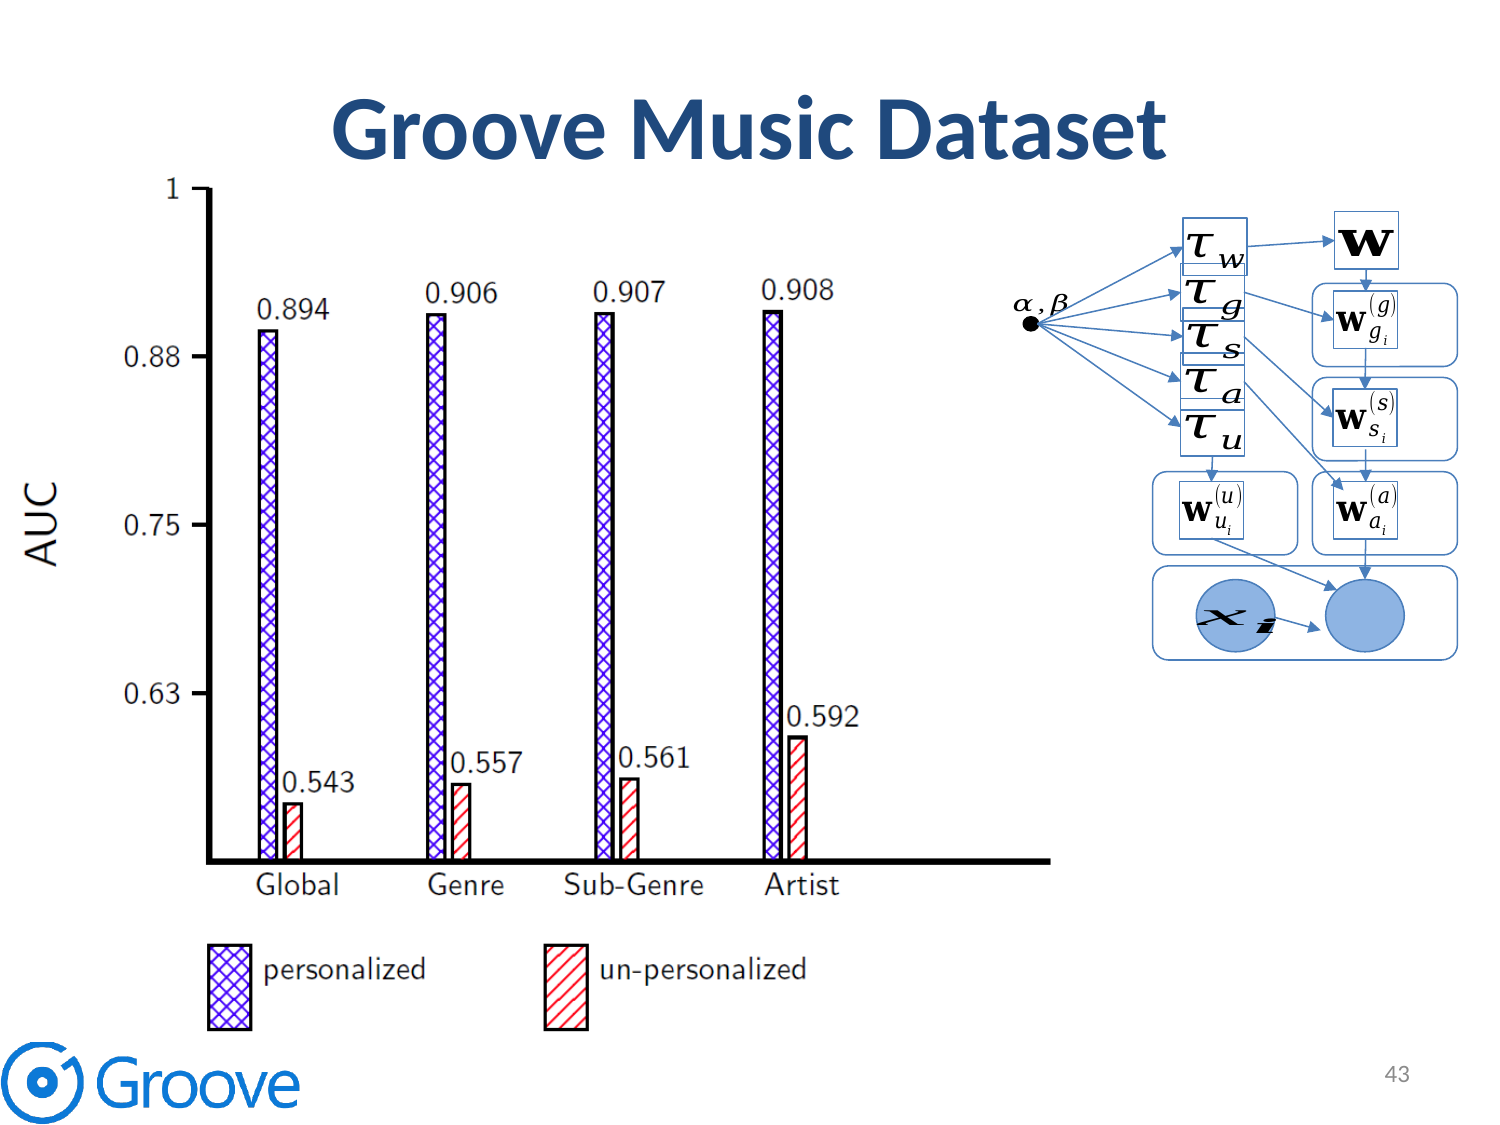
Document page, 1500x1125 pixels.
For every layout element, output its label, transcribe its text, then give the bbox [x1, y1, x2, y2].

picture [0, 174, 1070, 1125]
title Groove Music Dataset [75, 45, 1425, 200]
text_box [1012, 212, 1458, 664]
slide_number 43 [1074, 1042, 1425, 1103]
